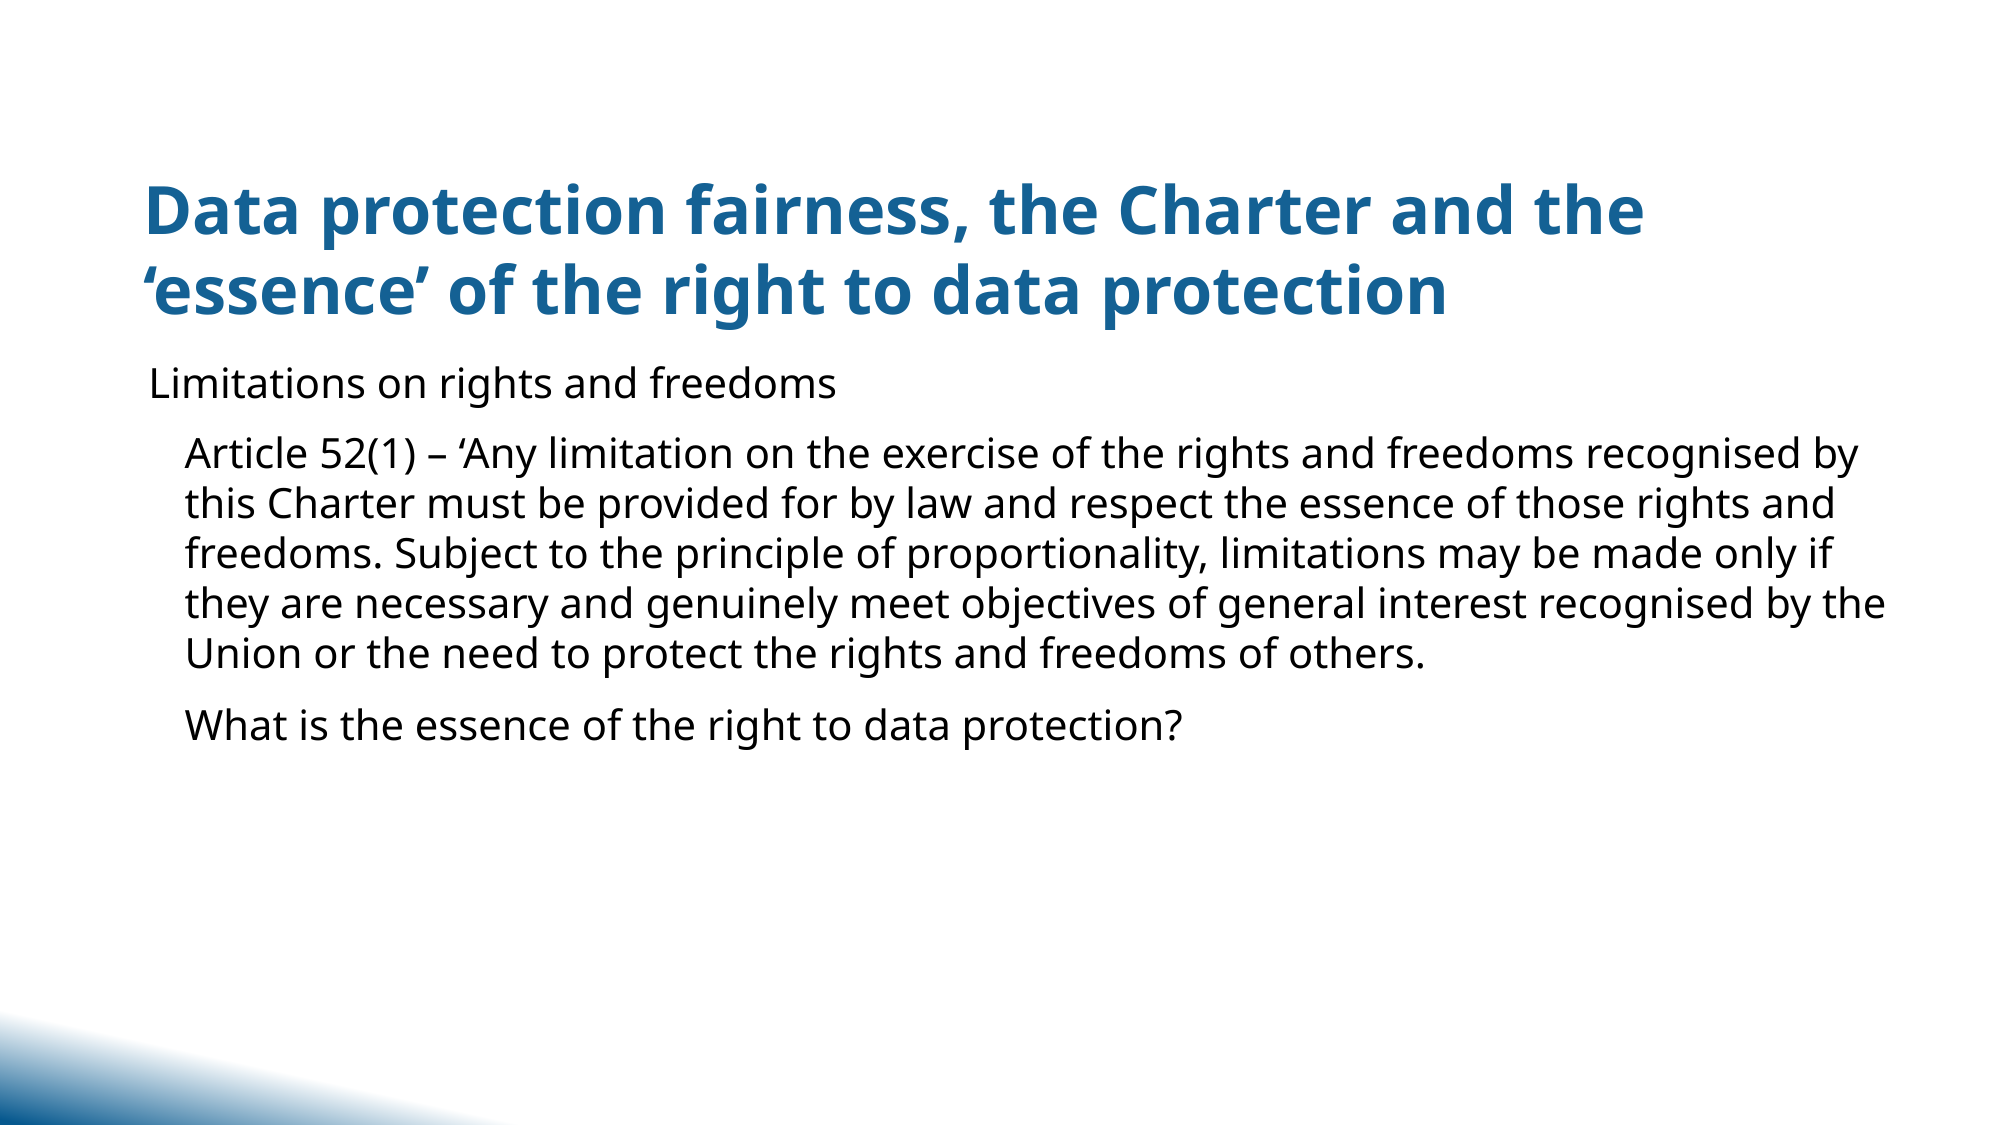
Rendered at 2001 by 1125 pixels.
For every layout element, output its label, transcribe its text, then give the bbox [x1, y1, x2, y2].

list Limitations on rights and freedoms Article 52(1) – ‘Any limitation on the exercise of the rights and freedoms recognised by this Charter must be provided for by law and respect the essence of those rights and freedoms. Subject to the principle of proportionality, limitations may be made only if they are necessary and genuinely meet objectives of general interest recognised by the Union or the need to protect the rights and freedoms of others. What is the essence of the right to data protection? [47, 348, 1938, 961]
text_box Data protection fairness, the Charter and the ‘essence’ of the right to data protection [81, 129, 1864, 348]
